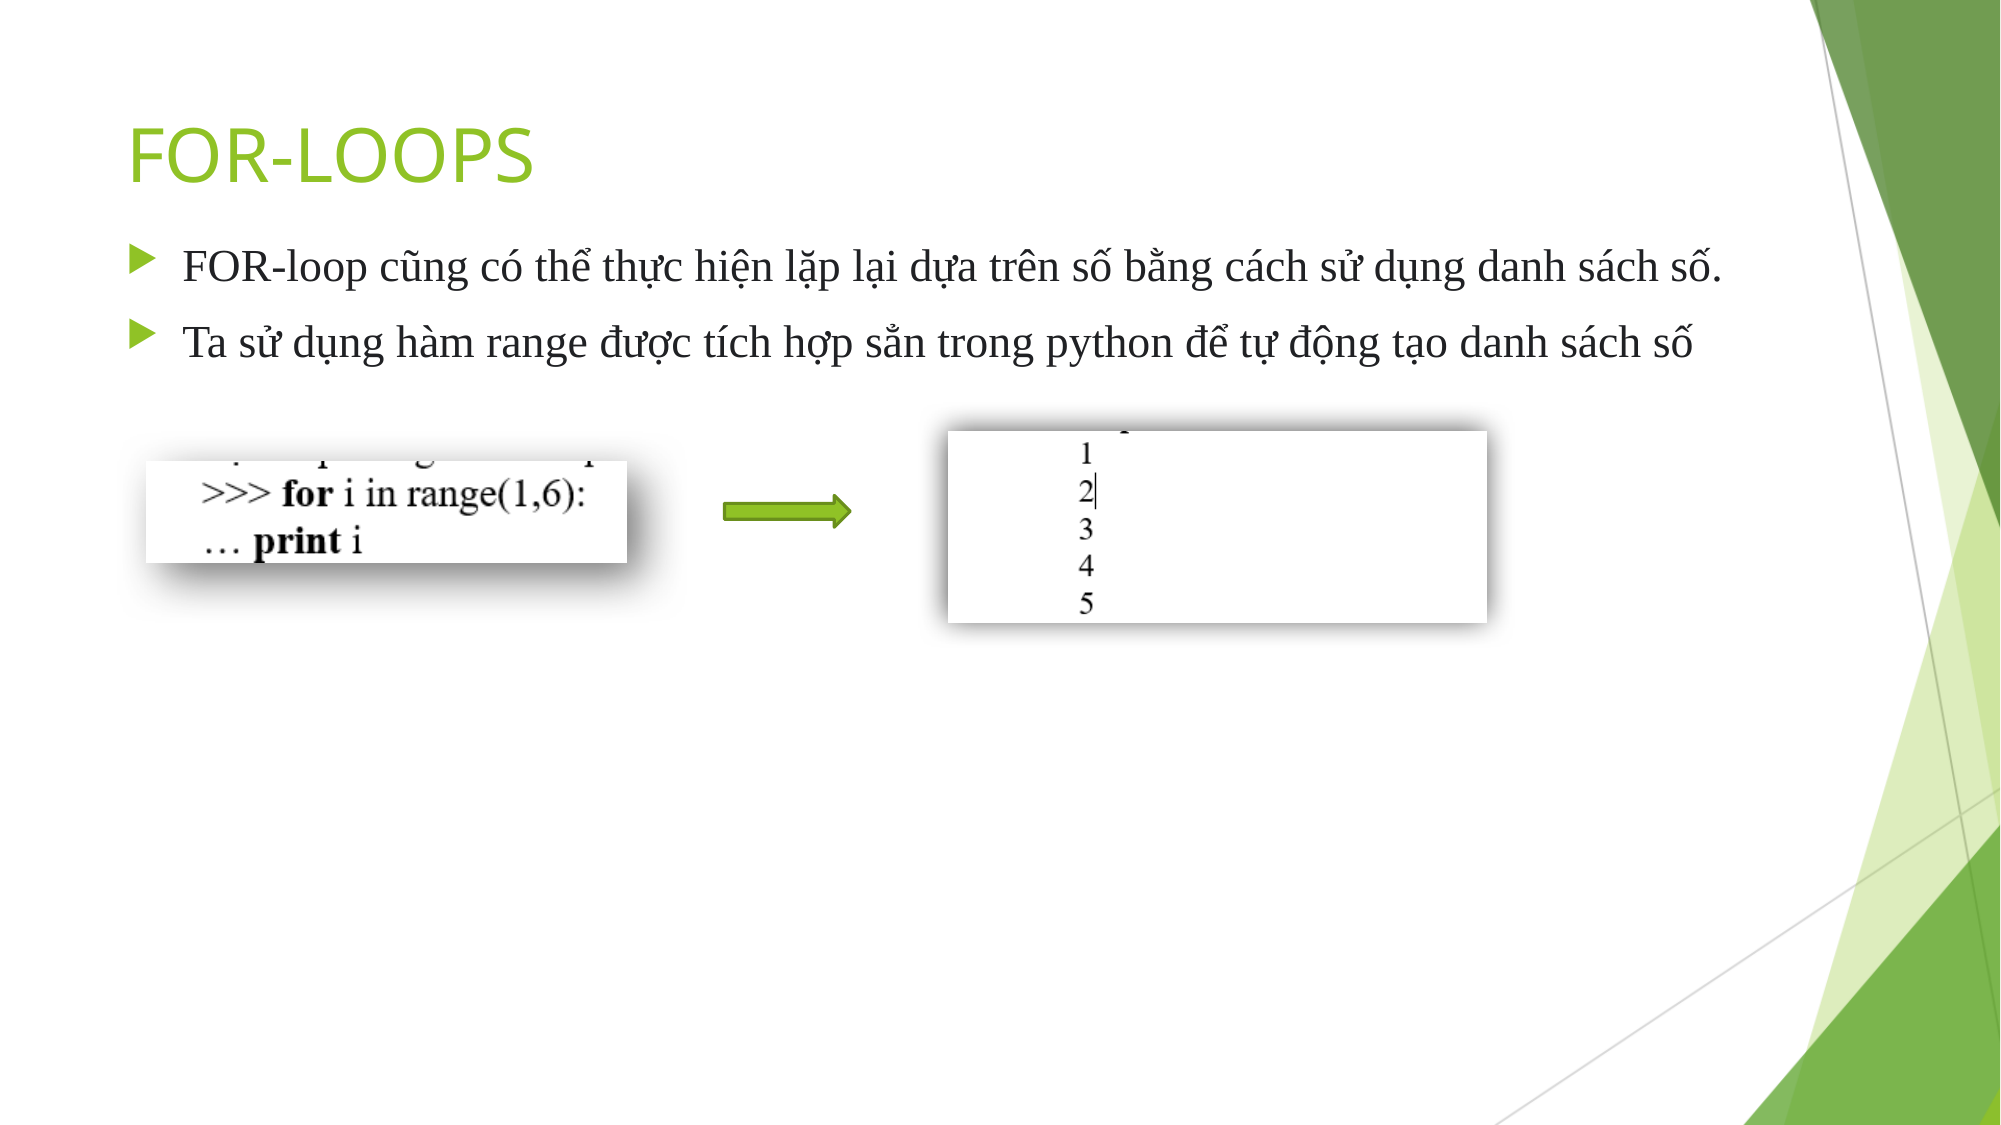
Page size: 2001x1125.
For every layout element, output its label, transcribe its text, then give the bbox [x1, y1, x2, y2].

picture [0, 0, 2001, 1125]
text_box [722, 493, 852, 529]
list FOR-loop cũng có thể thực hiện lặp lại dựa trên số bằng cách sử dụng danh sách số. Ta sử dụng hàm range được tích hợp sẳn trong python để tự động tạo danh sách số [111, 228, 1786, 866]
title FOR-LOOPS [111, 99, 1522, 228]
